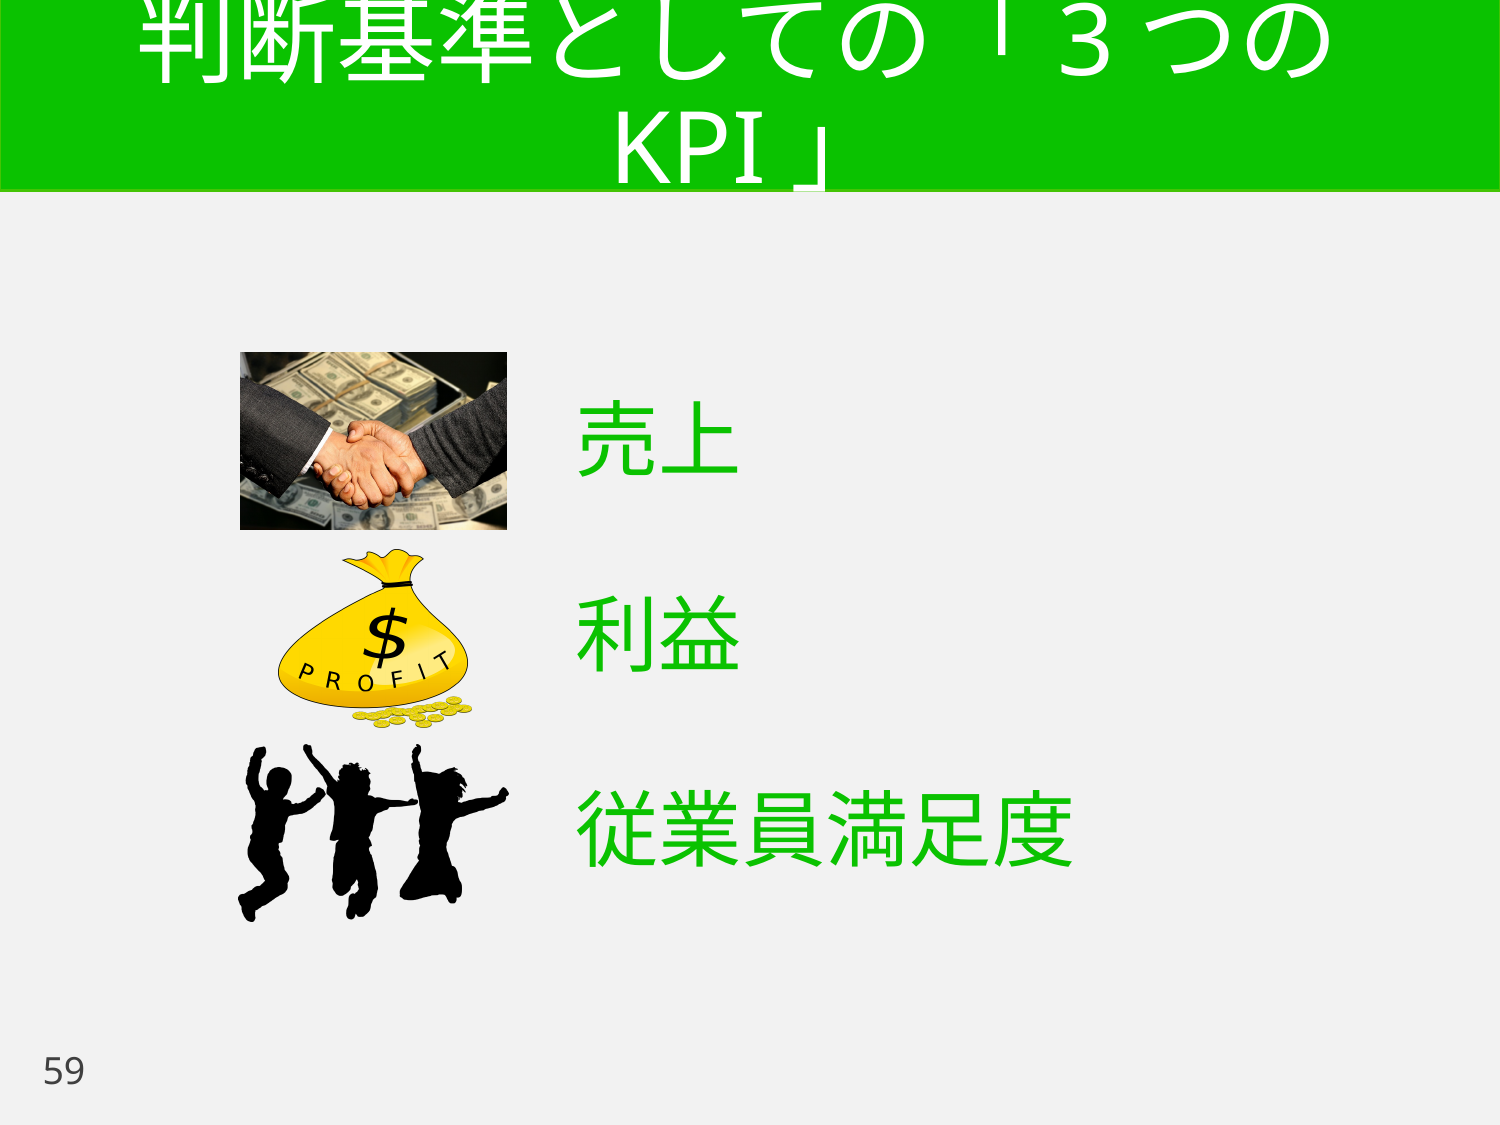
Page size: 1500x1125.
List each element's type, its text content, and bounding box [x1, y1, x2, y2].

picture [240, 352, 507, 530]
list 売上 利益 従業員満足度 [103, 277, 1397, 1000]
slide_number 59 [27, 1042, 146, 1102]
picture [238, 744, 509, 922]
picture [278, 549, 472, 728]
title 判断基準としての「3つのKPI」 [0, 53, 1500, 140]
